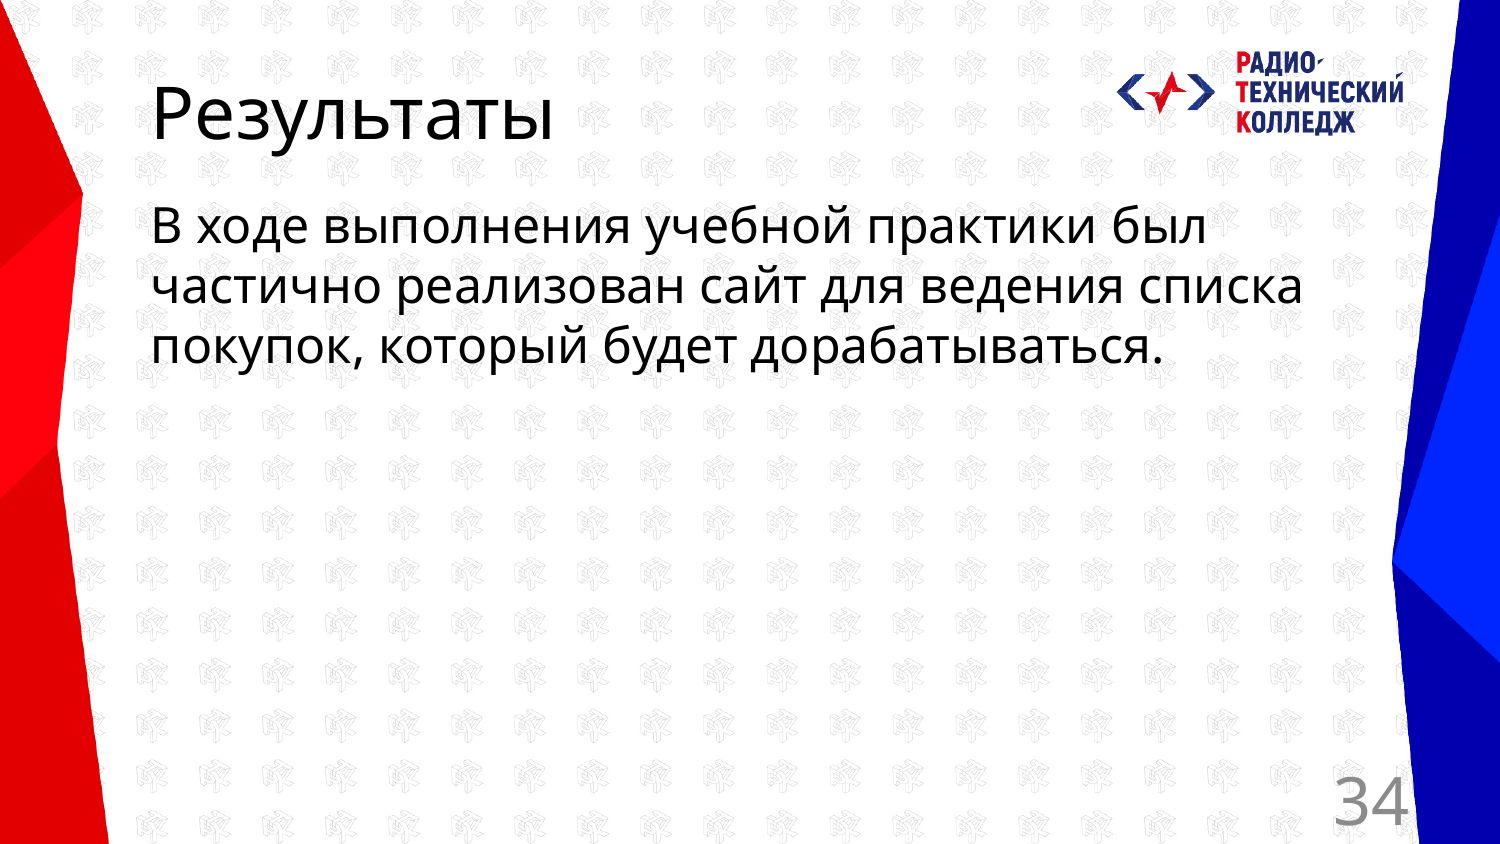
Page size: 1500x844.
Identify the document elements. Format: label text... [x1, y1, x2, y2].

title Результаты [135, 59, 1474, 162]
slide_number 34 [1074, 782, 1425, 827]
list В ходе выполнения учебной практики был частично реализован сайт для ведения списка покупок, который будет дорабатываться. [135, 185, 1376, 740]
picture [0, 0, 1500, 844]
